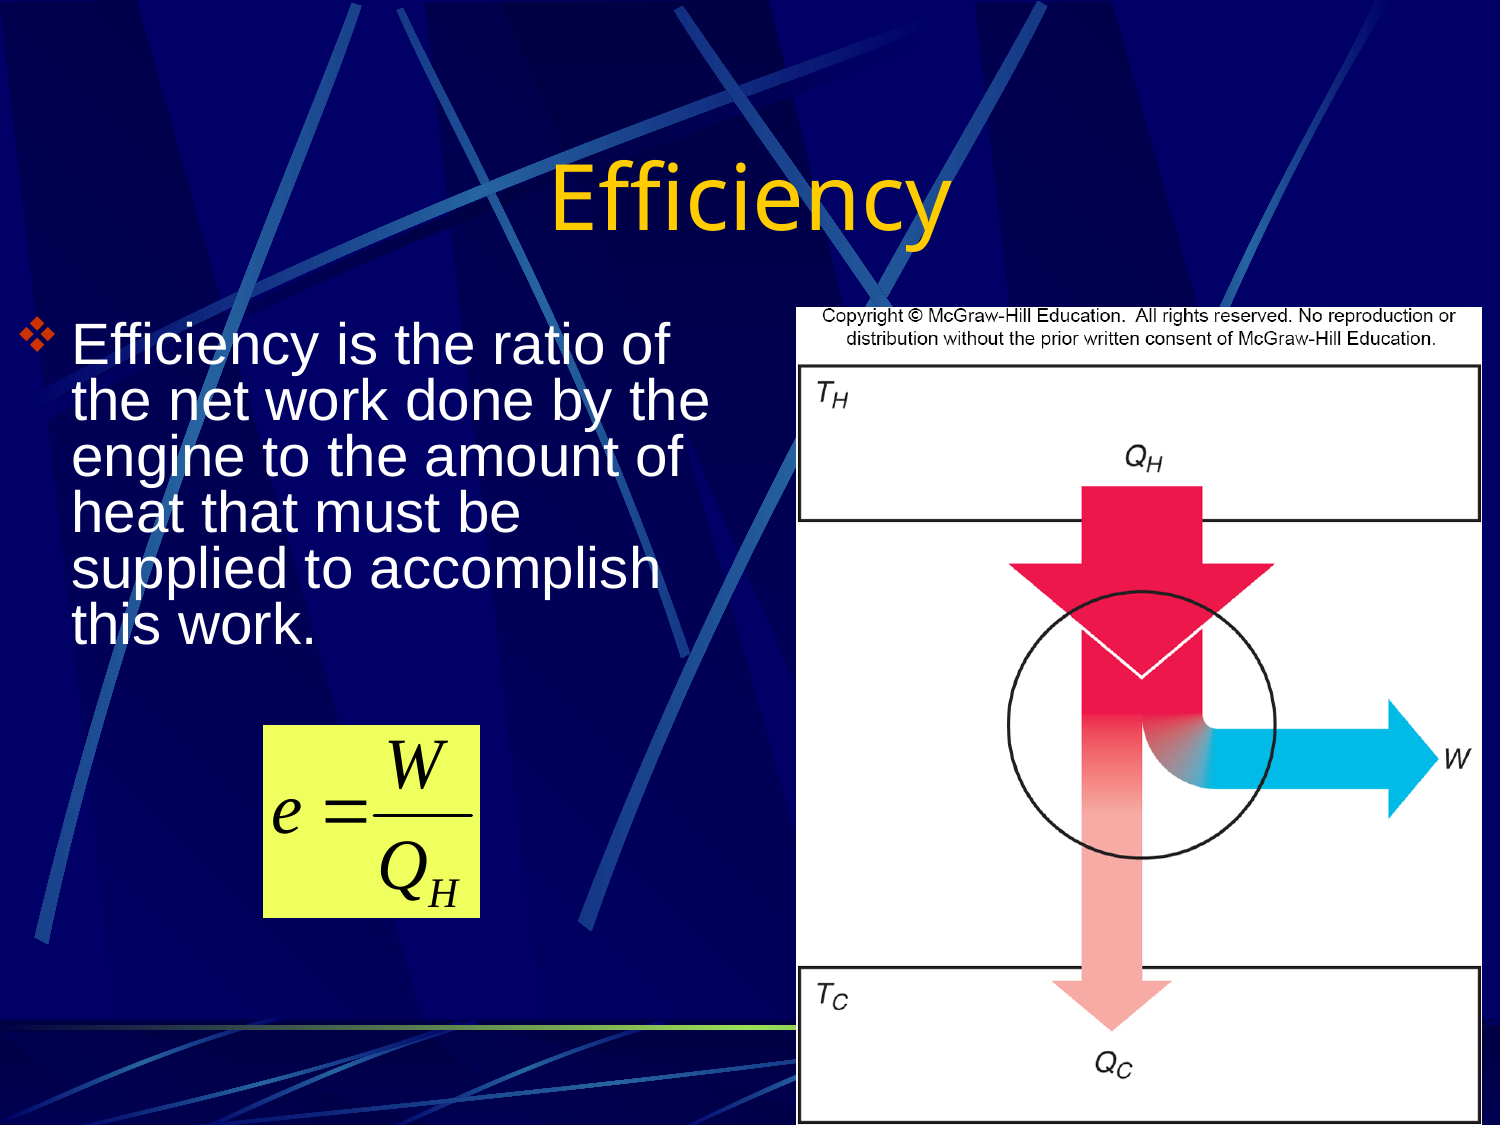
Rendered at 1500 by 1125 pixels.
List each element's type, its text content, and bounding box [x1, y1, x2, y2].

list Efficiency is the ratio of the net work done by the engine to the amount of heat that must be supplied to accomplish this work. [0, 312, 763, 1088]
title Efficiency [112, 131, 1388, 257]
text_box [262, 724, 480, 918]
picture [795, 307, 1483, 1125]
